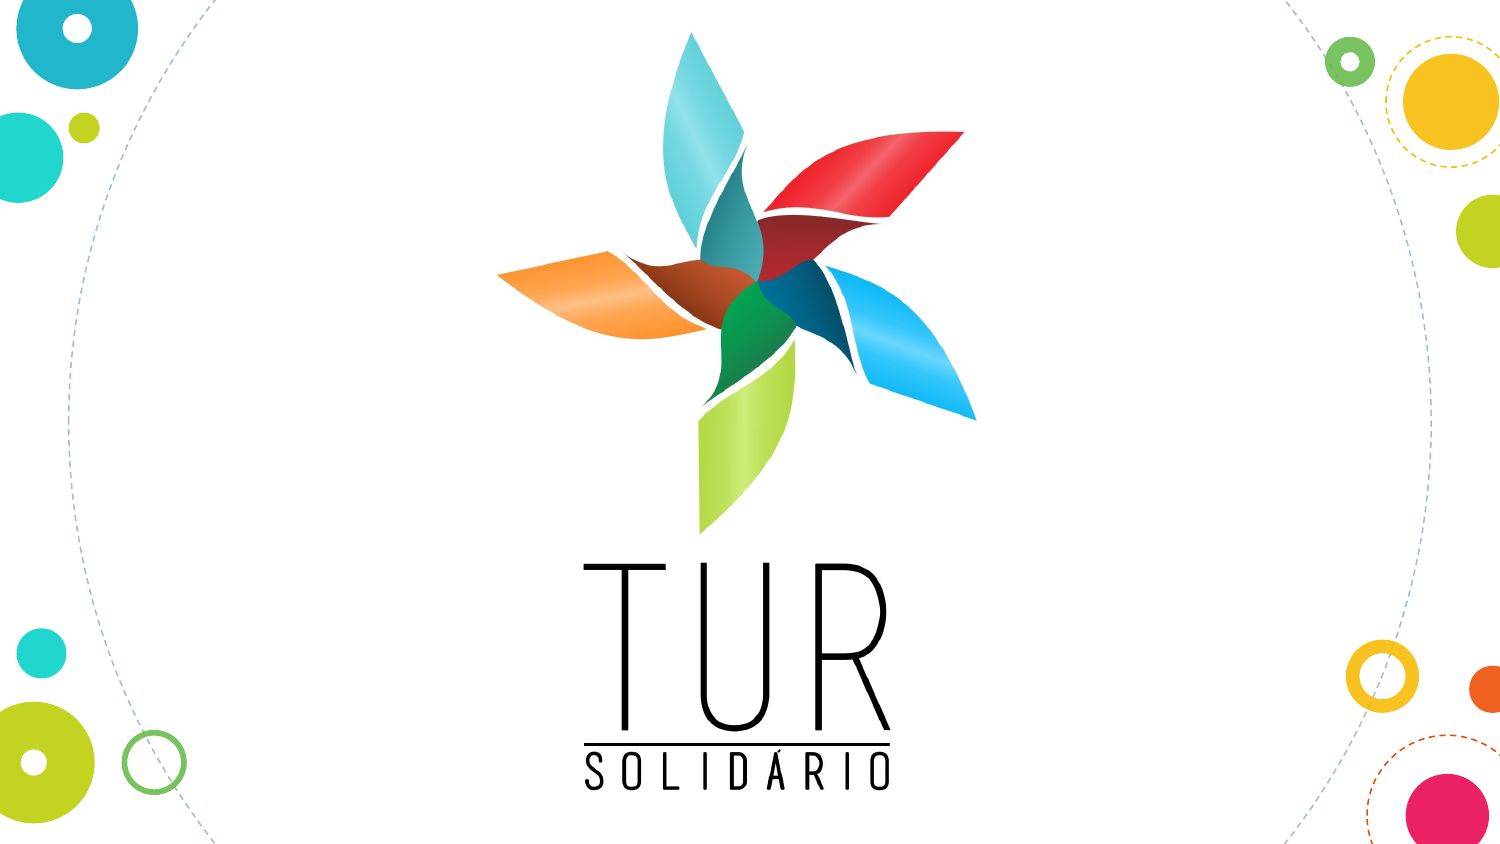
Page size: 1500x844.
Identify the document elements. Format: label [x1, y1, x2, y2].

picture [463, 0, 1027, 832]
